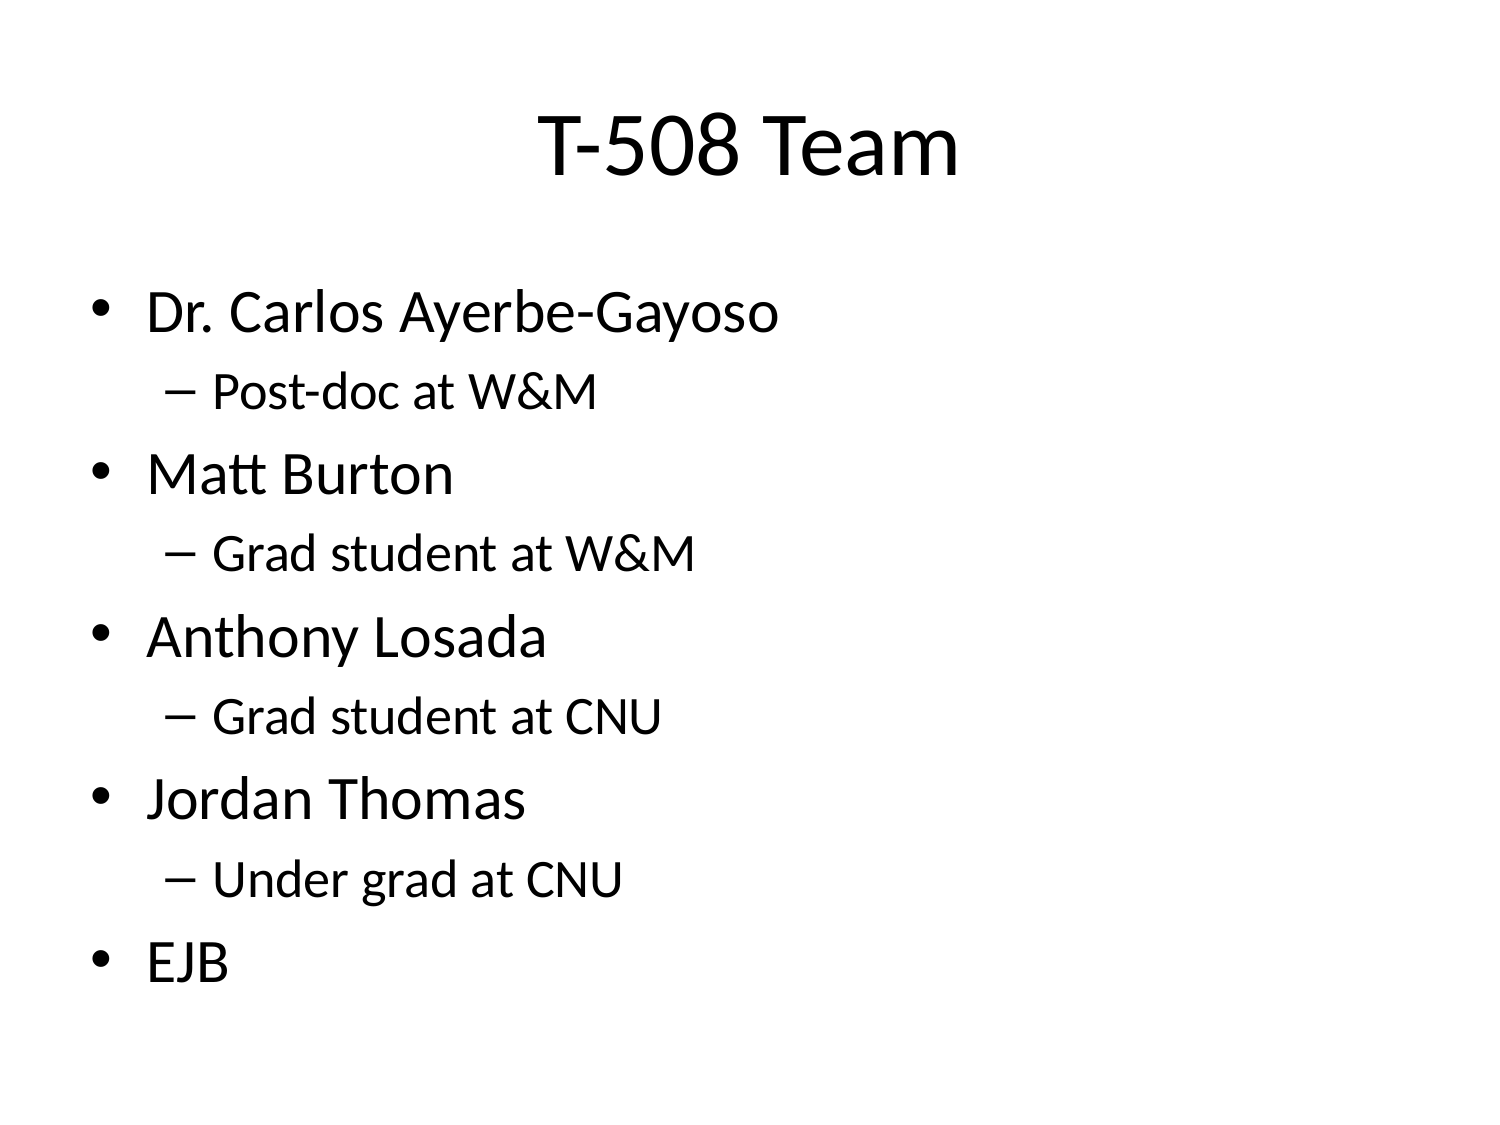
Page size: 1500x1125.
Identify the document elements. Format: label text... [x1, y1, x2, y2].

title T-508 Team [75, 45, 1425, 233]
list Dr. Carlos Ayerbe-Gayoso Post-doc at W&M Matt Burton Grad student at W&M Anthony Losada Grad student at CNU Jordan Thomas Under grad at CNU EJB [75, 262, 1425, 1005]
